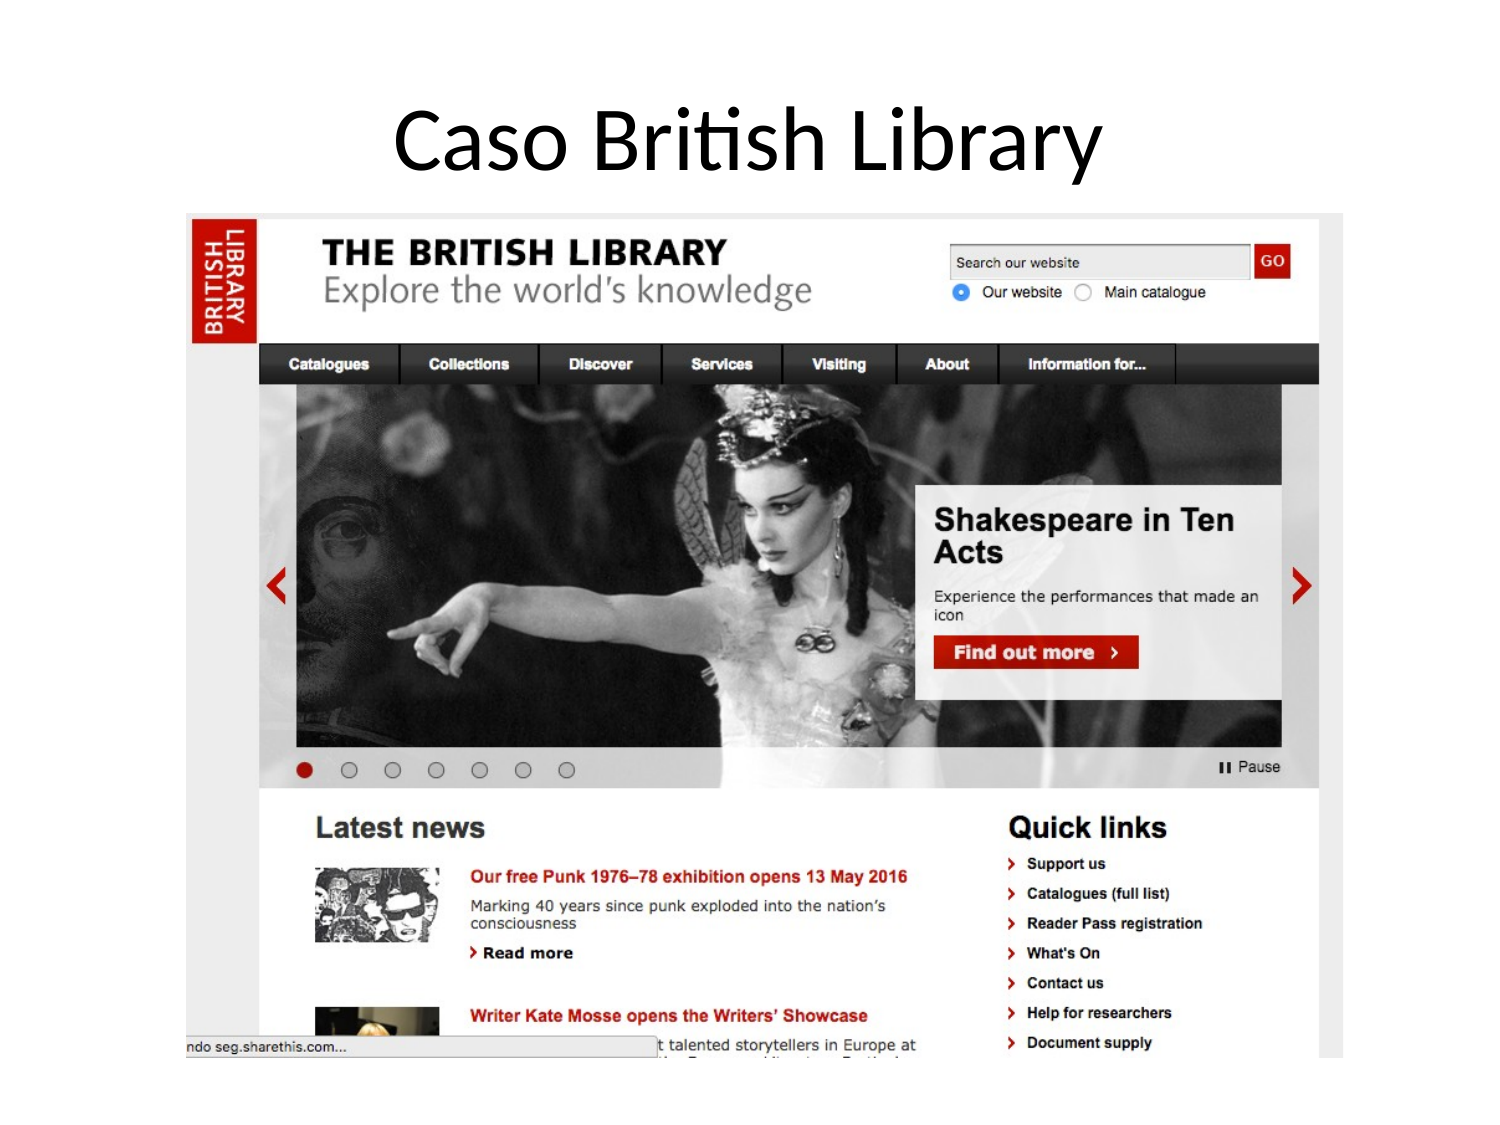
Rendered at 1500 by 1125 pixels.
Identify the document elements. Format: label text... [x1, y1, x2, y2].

title Caso British Library [391, 76, 1110, 213]
text_box [186, 213, 1344, 1058]
